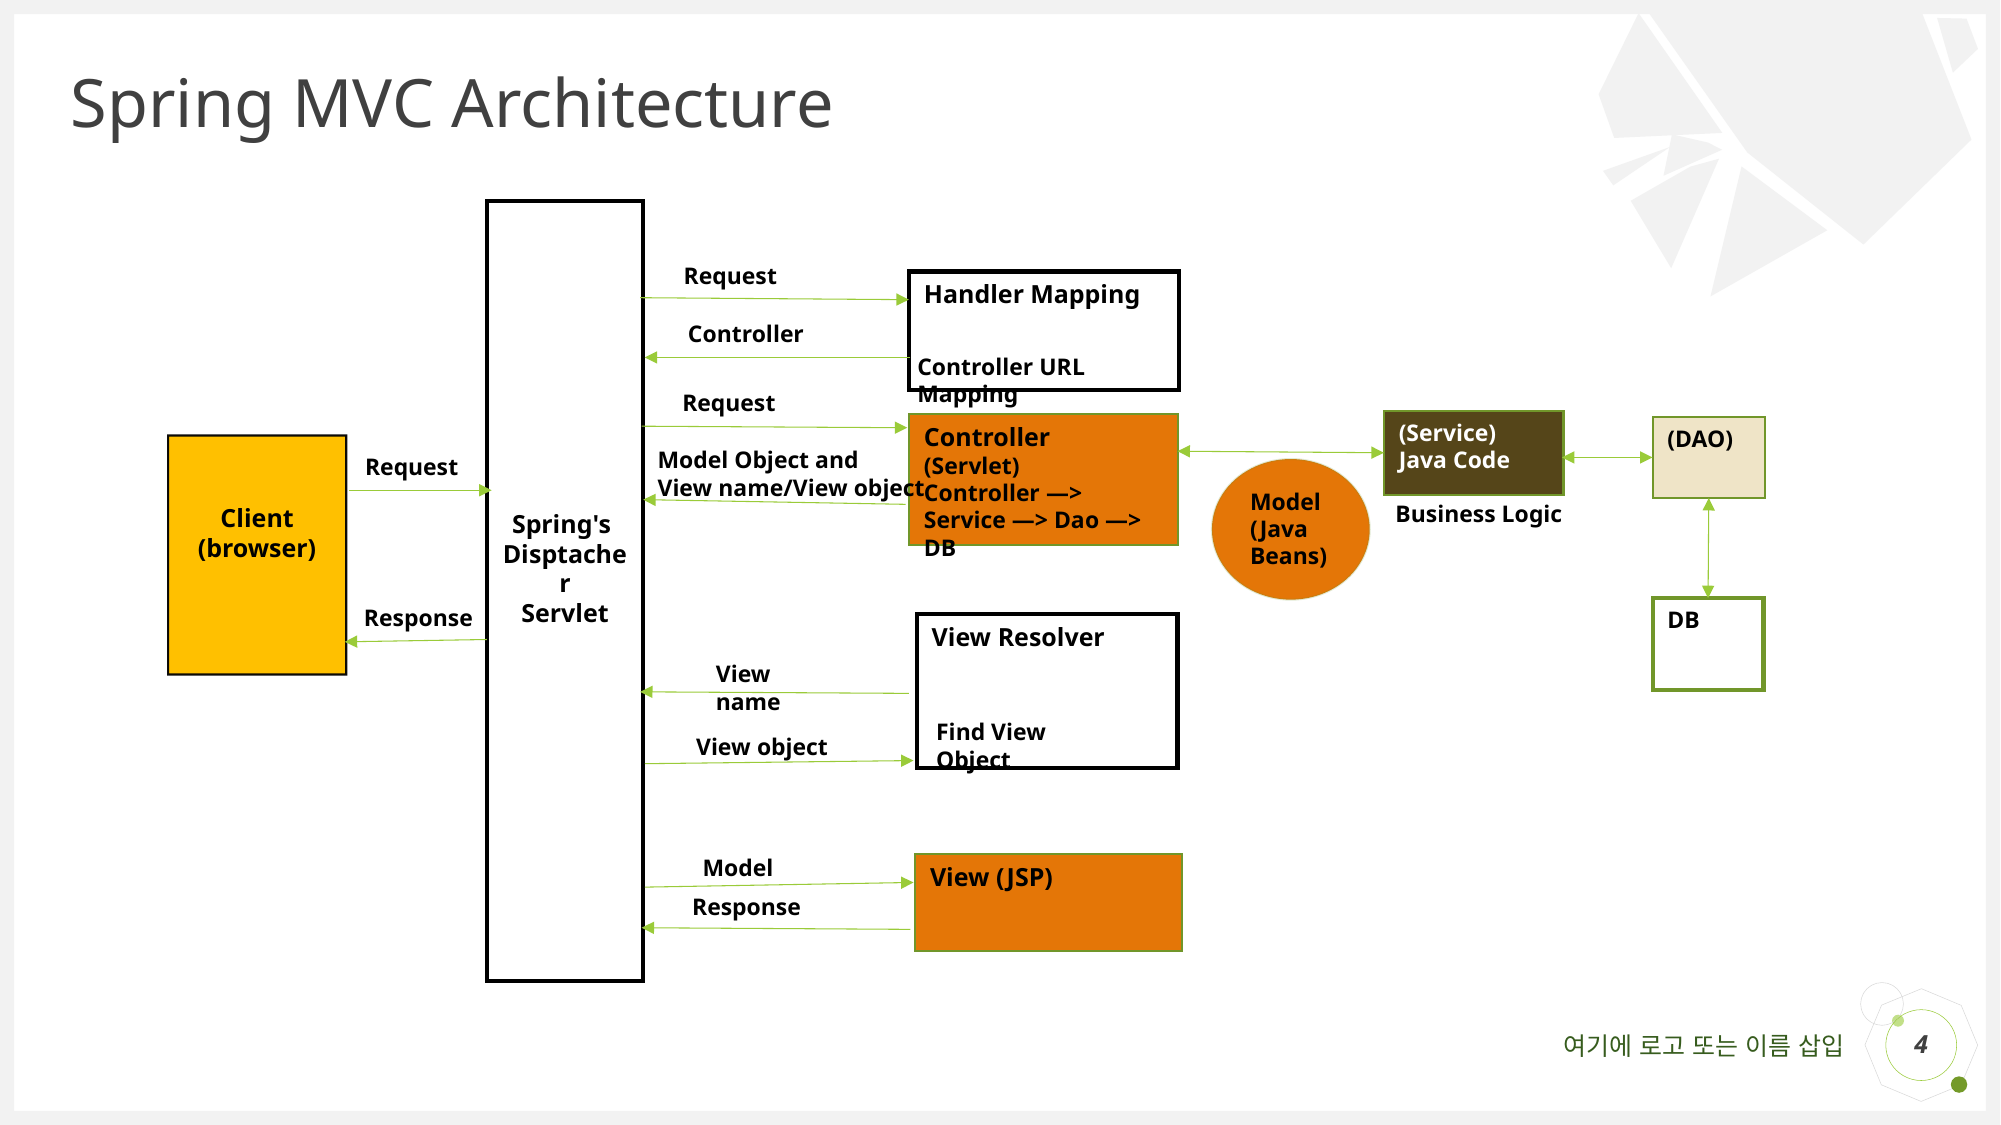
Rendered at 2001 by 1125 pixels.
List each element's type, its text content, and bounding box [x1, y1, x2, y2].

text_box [644, 882, 914, 888]
text_box Model Object and View name/View object [642, 438, 940, 509]
text_box Response [677, 888, 816, 927]
text_box Handler Mapping [908, 271, 1180, 344]
text_box Model [687, 846, 789, 882]
slide_number 4 [1885, 1009, 1957, 1081]
text_box Request [669, 254, 792, 297]
text_box View object [681, 725, 843, 760]
text_box View Resolver [916, 613, 1179, 769]
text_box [644, 760, 914, 764]
text_box Controller URL Mapping [902, 344, 1184, 386]
text_box Spring's Disptacher Servlet [486, 200, 644, 982]
text_box Model (Java Beans) [1210, 458, 1371, 601]
text_box Business Logic [1380, 491, 1580, 535]
text_box (Service) Java Code [1383, 410, 1565, 491]
text_box Handler Mapping [908, 386, 1180, 391]
text_box Controller (Servlet) Controller —> Service —> Dao —> DB [908, 413, 1179, 546]
text_box View object [681, 764, 843, 768]
text_box Request [350, 444, 473, 488]
text_box Controller [673, 312, 819, 355]
text_box DB [1652, 597, 1765, 691]
text_box Request [667, 380, 791, 424]
text_box Client (browser) [167, 434, 347, 676]
text_box Find View Object [921, 710, 1120, 759]
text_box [643, 499, 906, 505]
text_box View (JSP) [914, 853, 1183, 952]
text_box View name [700, 694, 843, 723]
text_box (DAO) [1652, 416, 1766, 499]
text_box View name [700, 652, 843, 691]
text_box Response [349, 596, 488, 639]
title Spring MVC Architecture [70, 70, 1932, 142]
